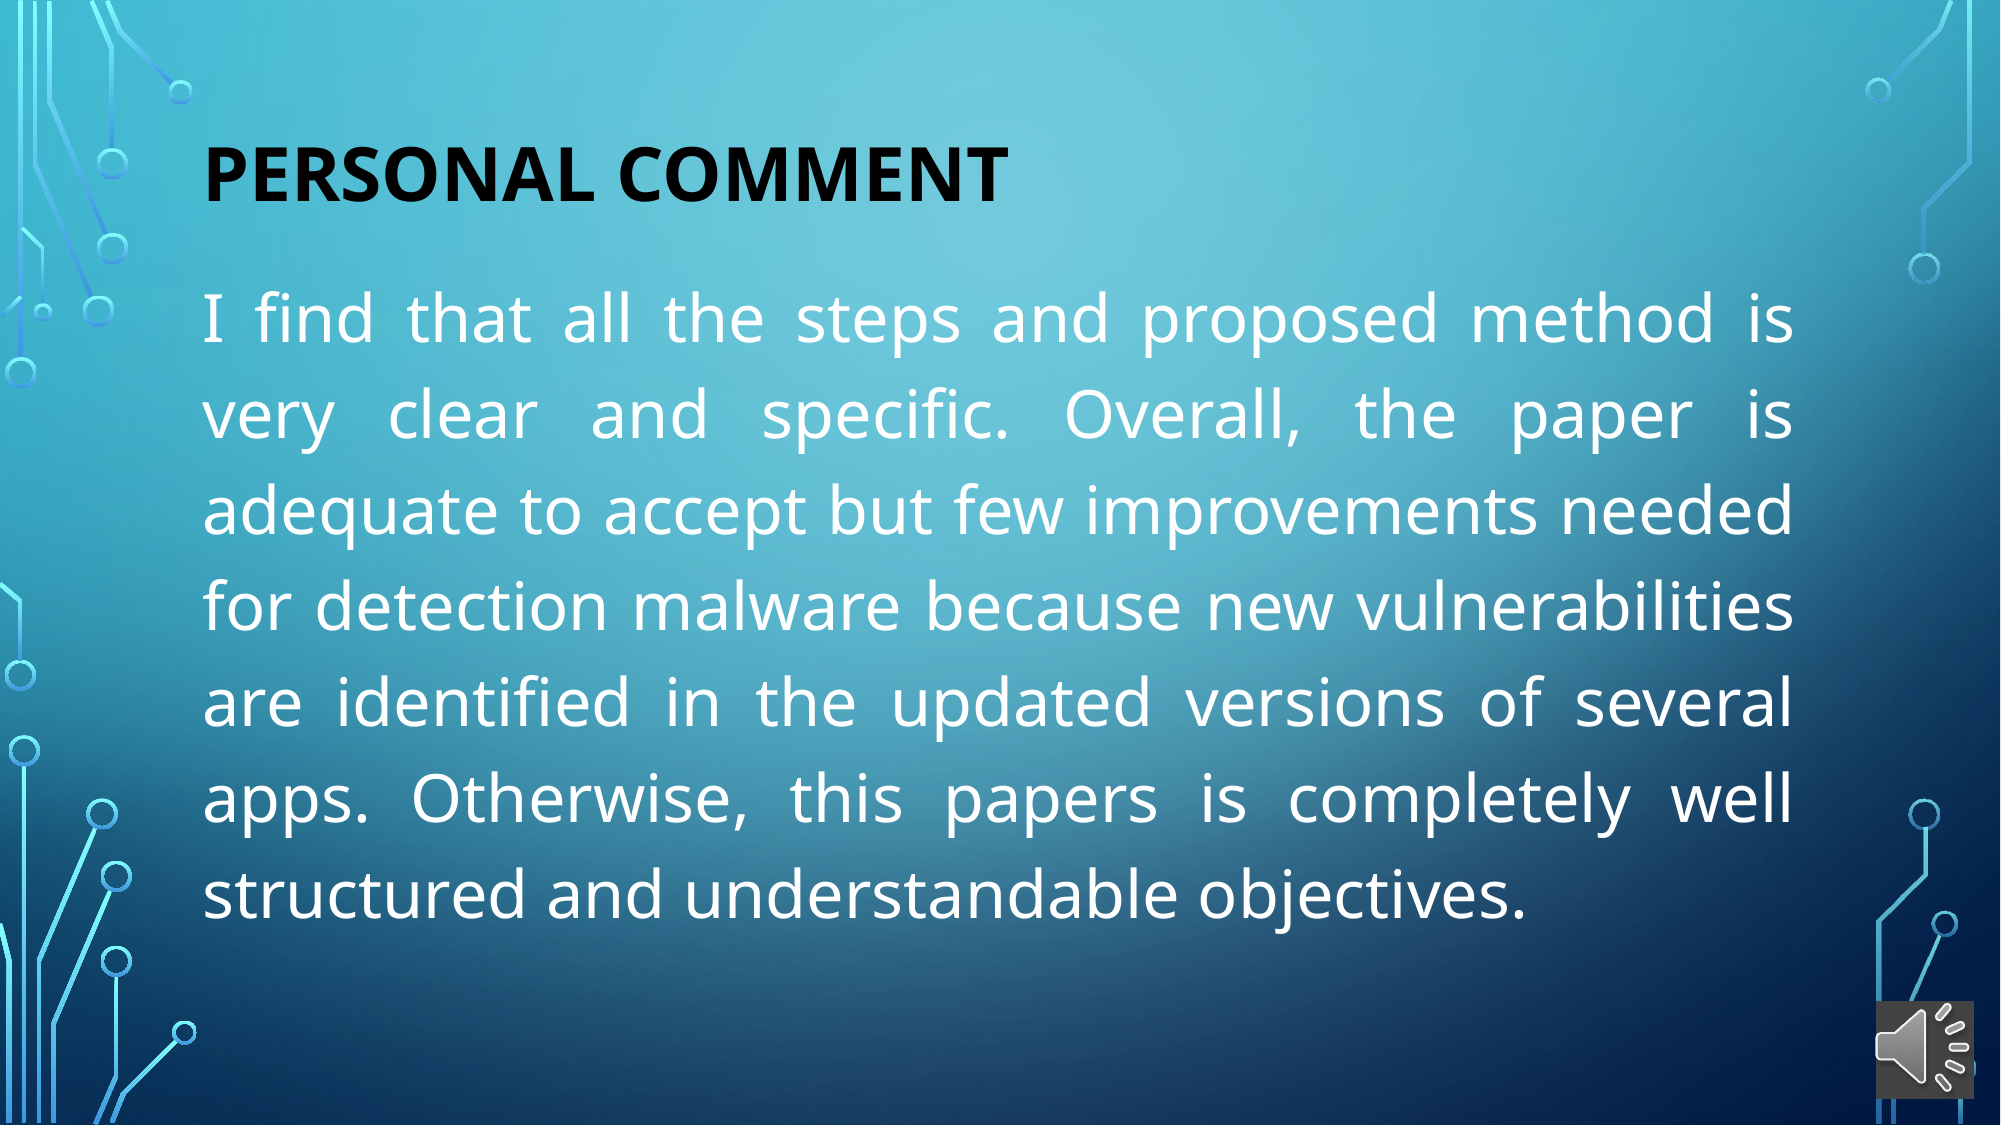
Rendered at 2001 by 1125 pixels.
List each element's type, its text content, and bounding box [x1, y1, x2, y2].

picture [1874, 999, 1976, 1101]
title Personal Comment [187, 101, 1813, 252]
list I find that all the steps and proposed method is very clear and specific. Overall, the paper is adequate to accept but few improvements needed for detection malware because new vulnerabilities are identified in the updated versions of several apps. Otherwise, this papers is completely well structured and understandable objectives. [187, 252, 1813, 1040]
